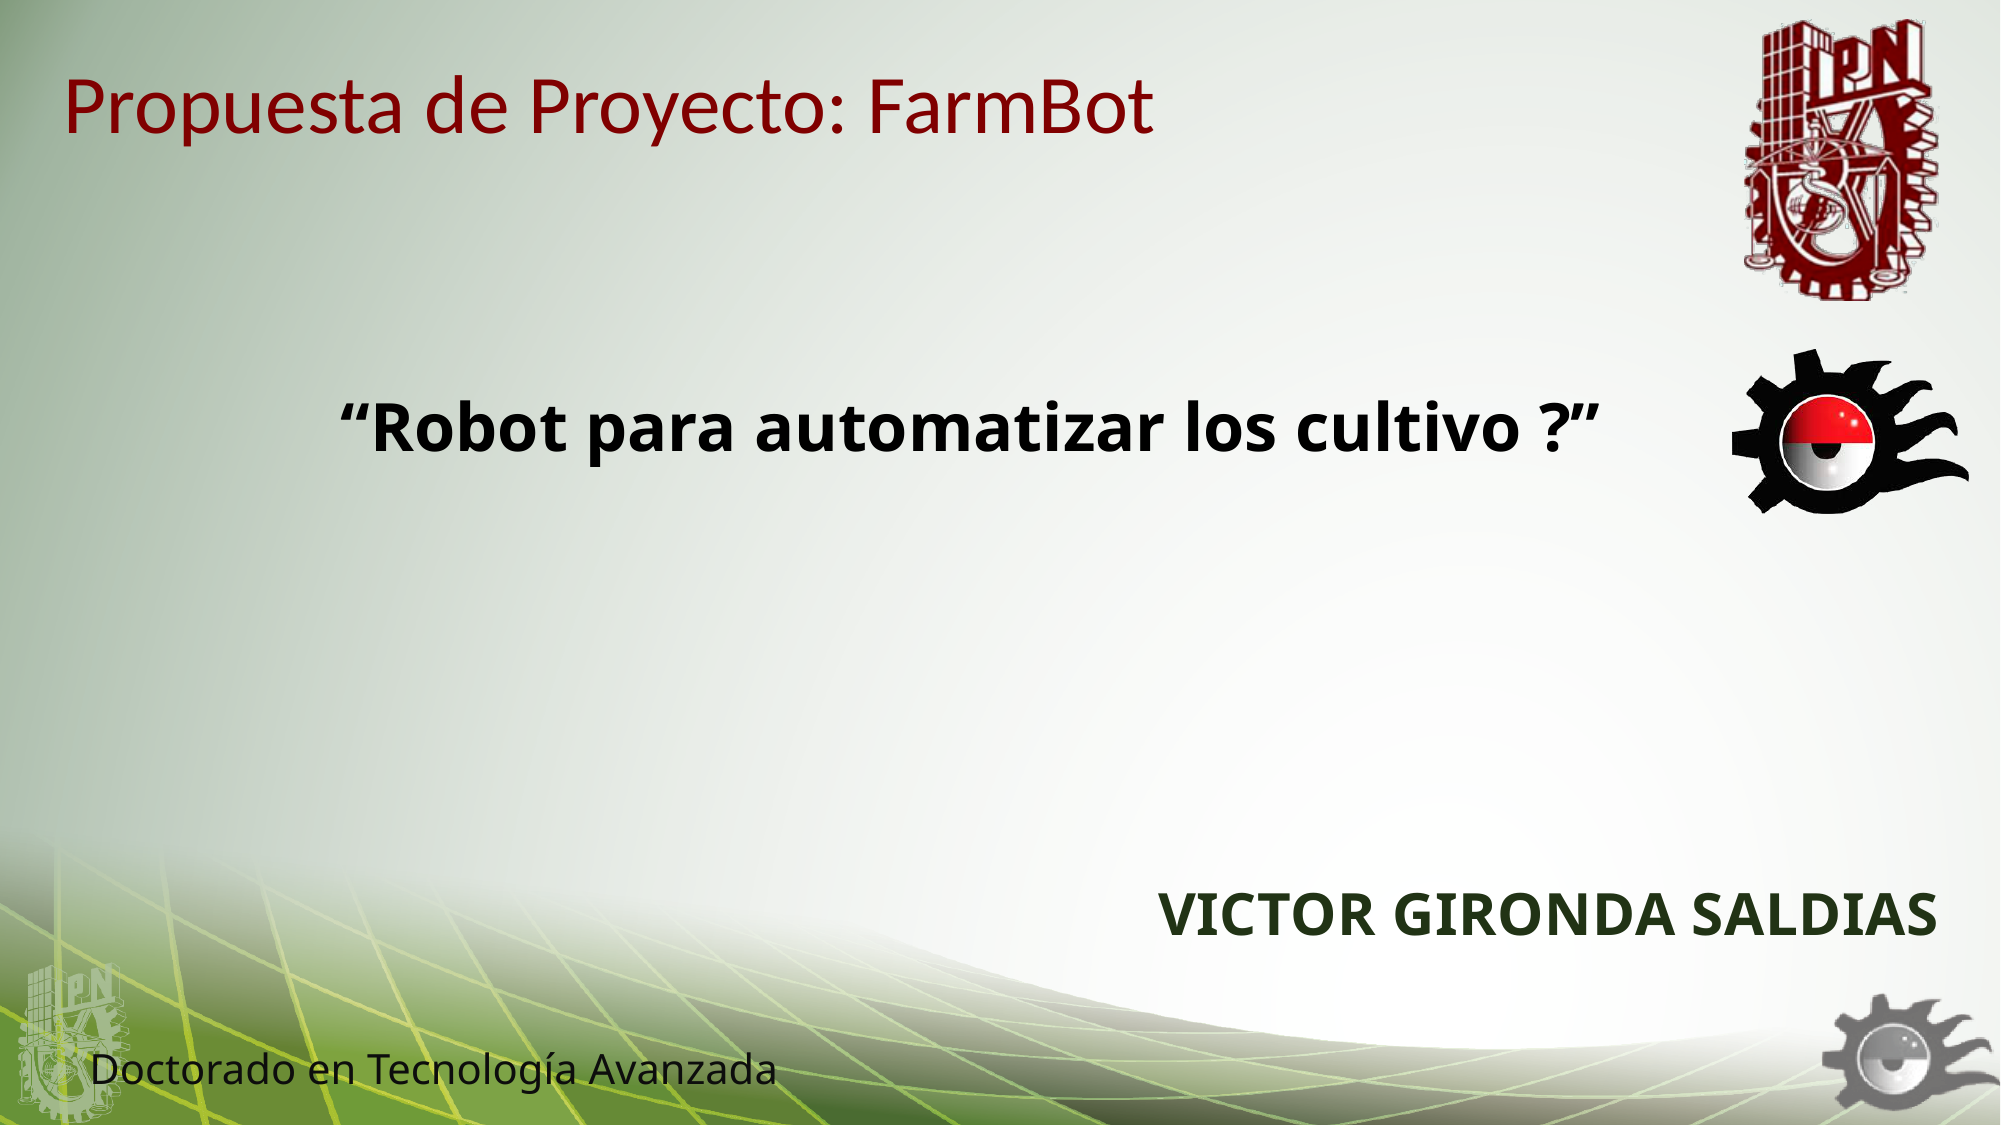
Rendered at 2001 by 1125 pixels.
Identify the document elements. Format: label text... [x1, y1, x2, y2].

picture [0, 0, 2001, 1125]
text_box Victor Gironda Saldias [1143, 869, 1971, 955]
text_box Doctorado en Tecnología Avanzada [74, 1035, 793, 1100]
text_box “Robot para automatizar los cultivo ?” [243, 377, 1716, 473]
text_box Propuesta de Proyecto: FarmBot [48, 42, 1173, 158]
